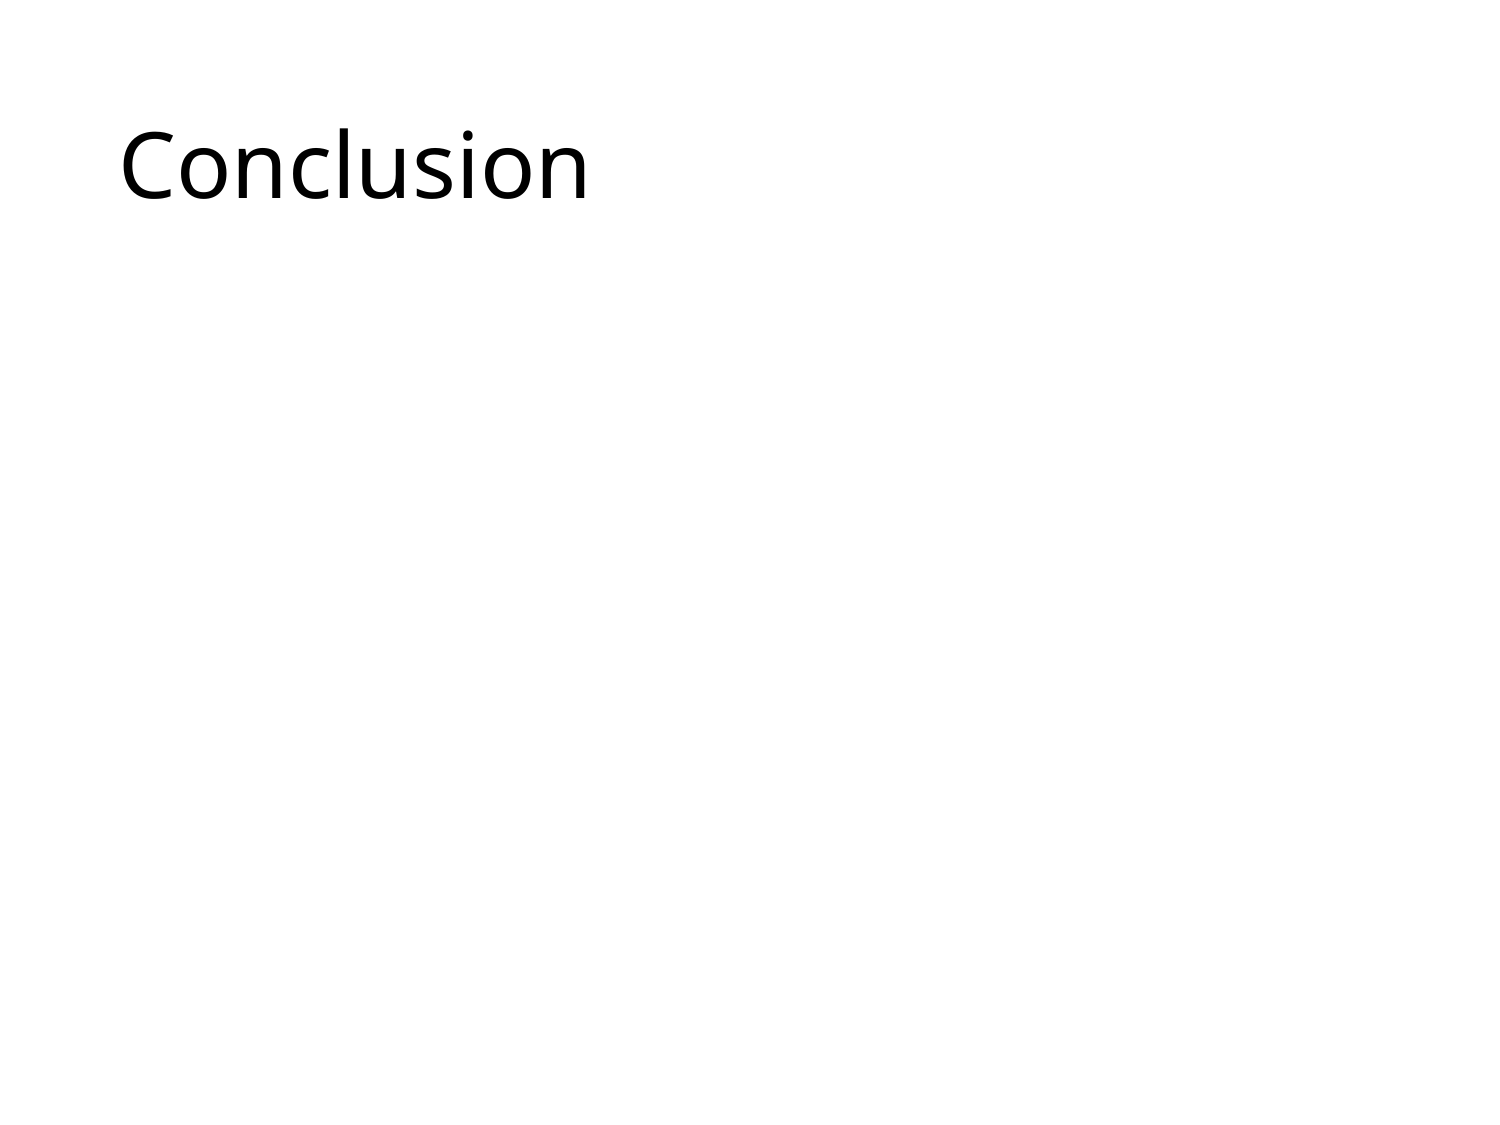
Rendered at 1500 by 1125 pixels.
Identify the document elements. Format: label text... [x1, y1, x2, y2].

title Conclusion [103, 59, 1397, 278]
